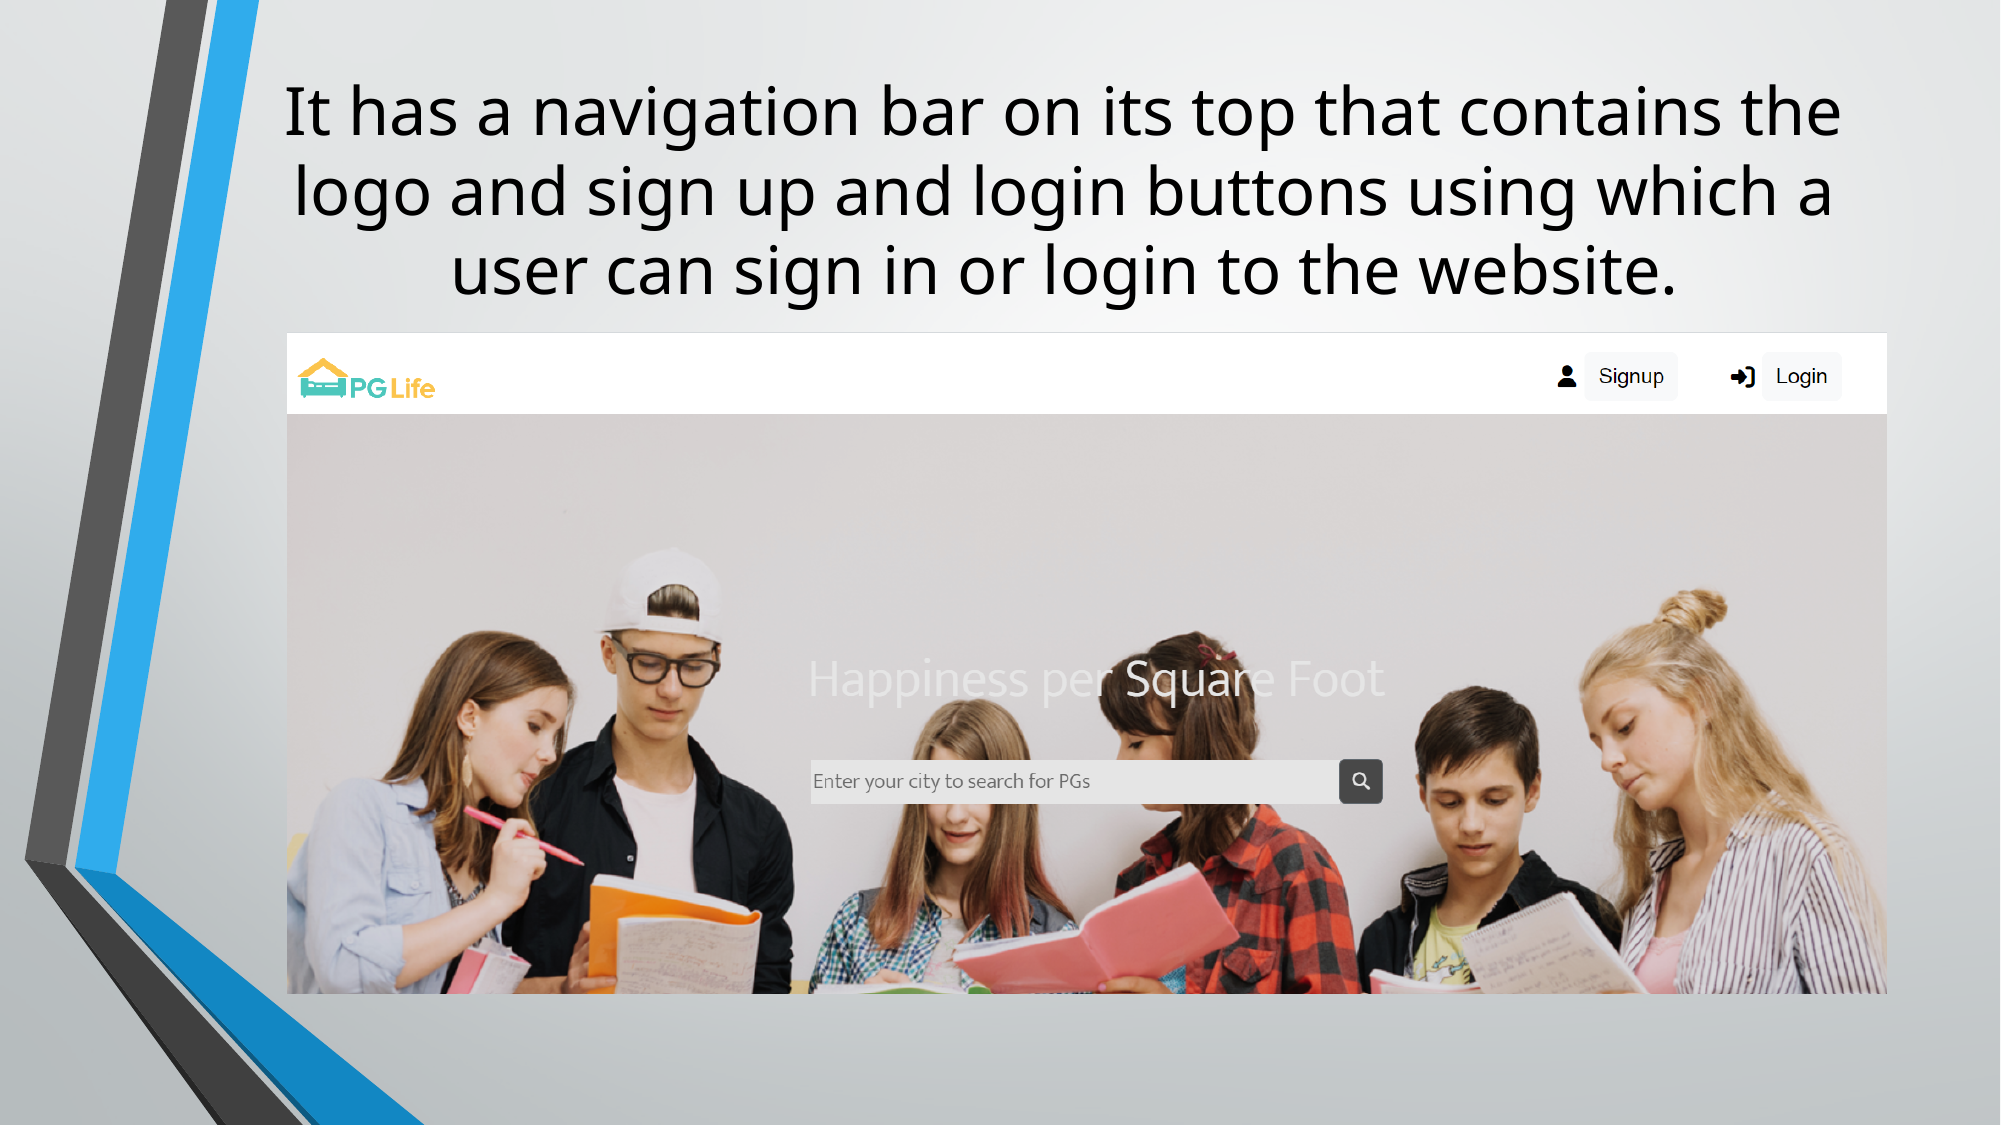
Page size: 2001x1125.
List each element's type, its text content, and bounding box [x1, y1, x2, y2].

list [286, 331, 1888, 994]
title It has a navigation bar on its top that contains the logo and sign up and login buttons using which a user can sign in or login to the website. [243, 44, 1887, 333]
